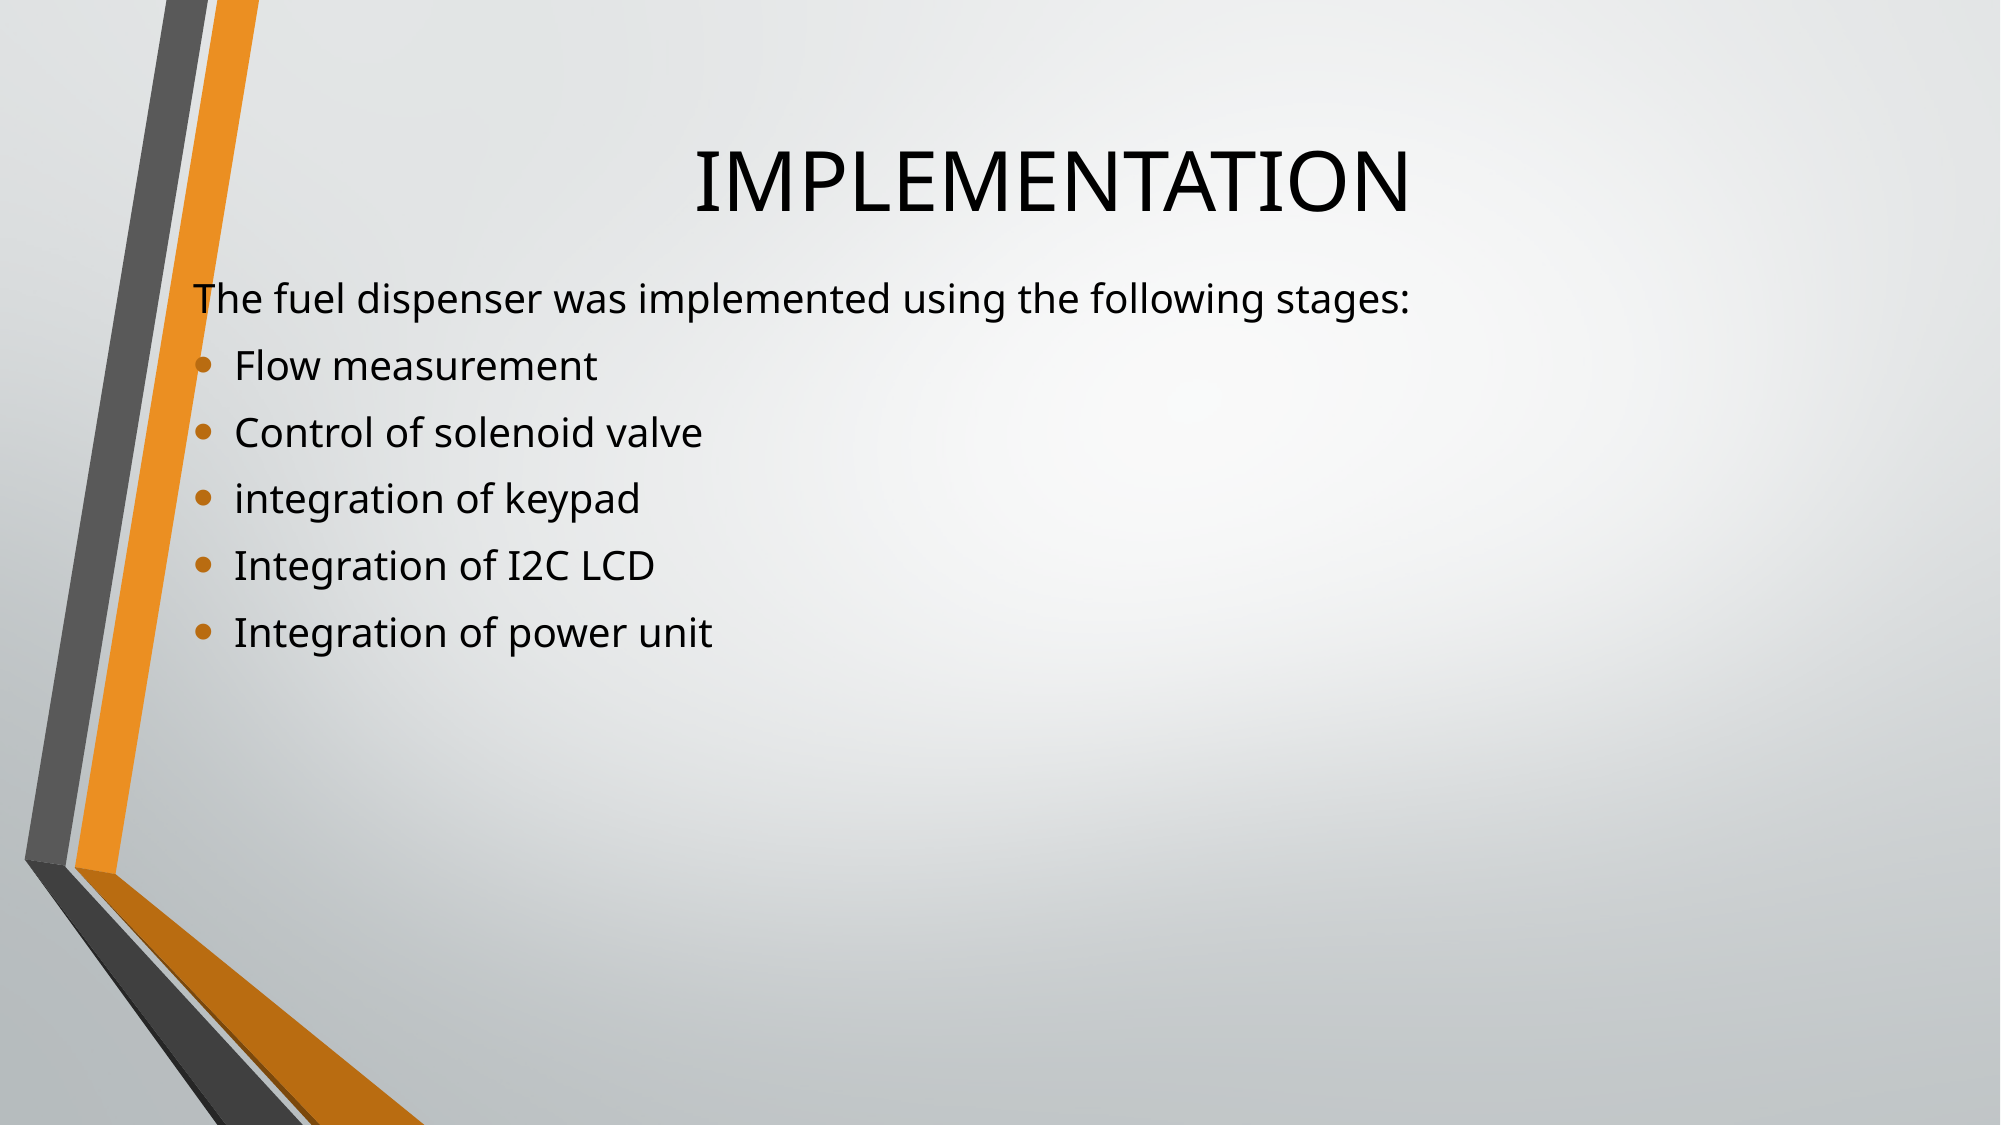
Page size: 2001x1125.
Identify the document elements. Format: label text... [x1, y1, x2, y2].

title IMPLEMENTATION [243, 112, 1887, 244]
list The fuel dispenser was implemented using the following stages: Flow measurement Control of solenoid valve integration of keypad Integration of I2C LCD Integration of power unit [178, 263, 1822, 665]
